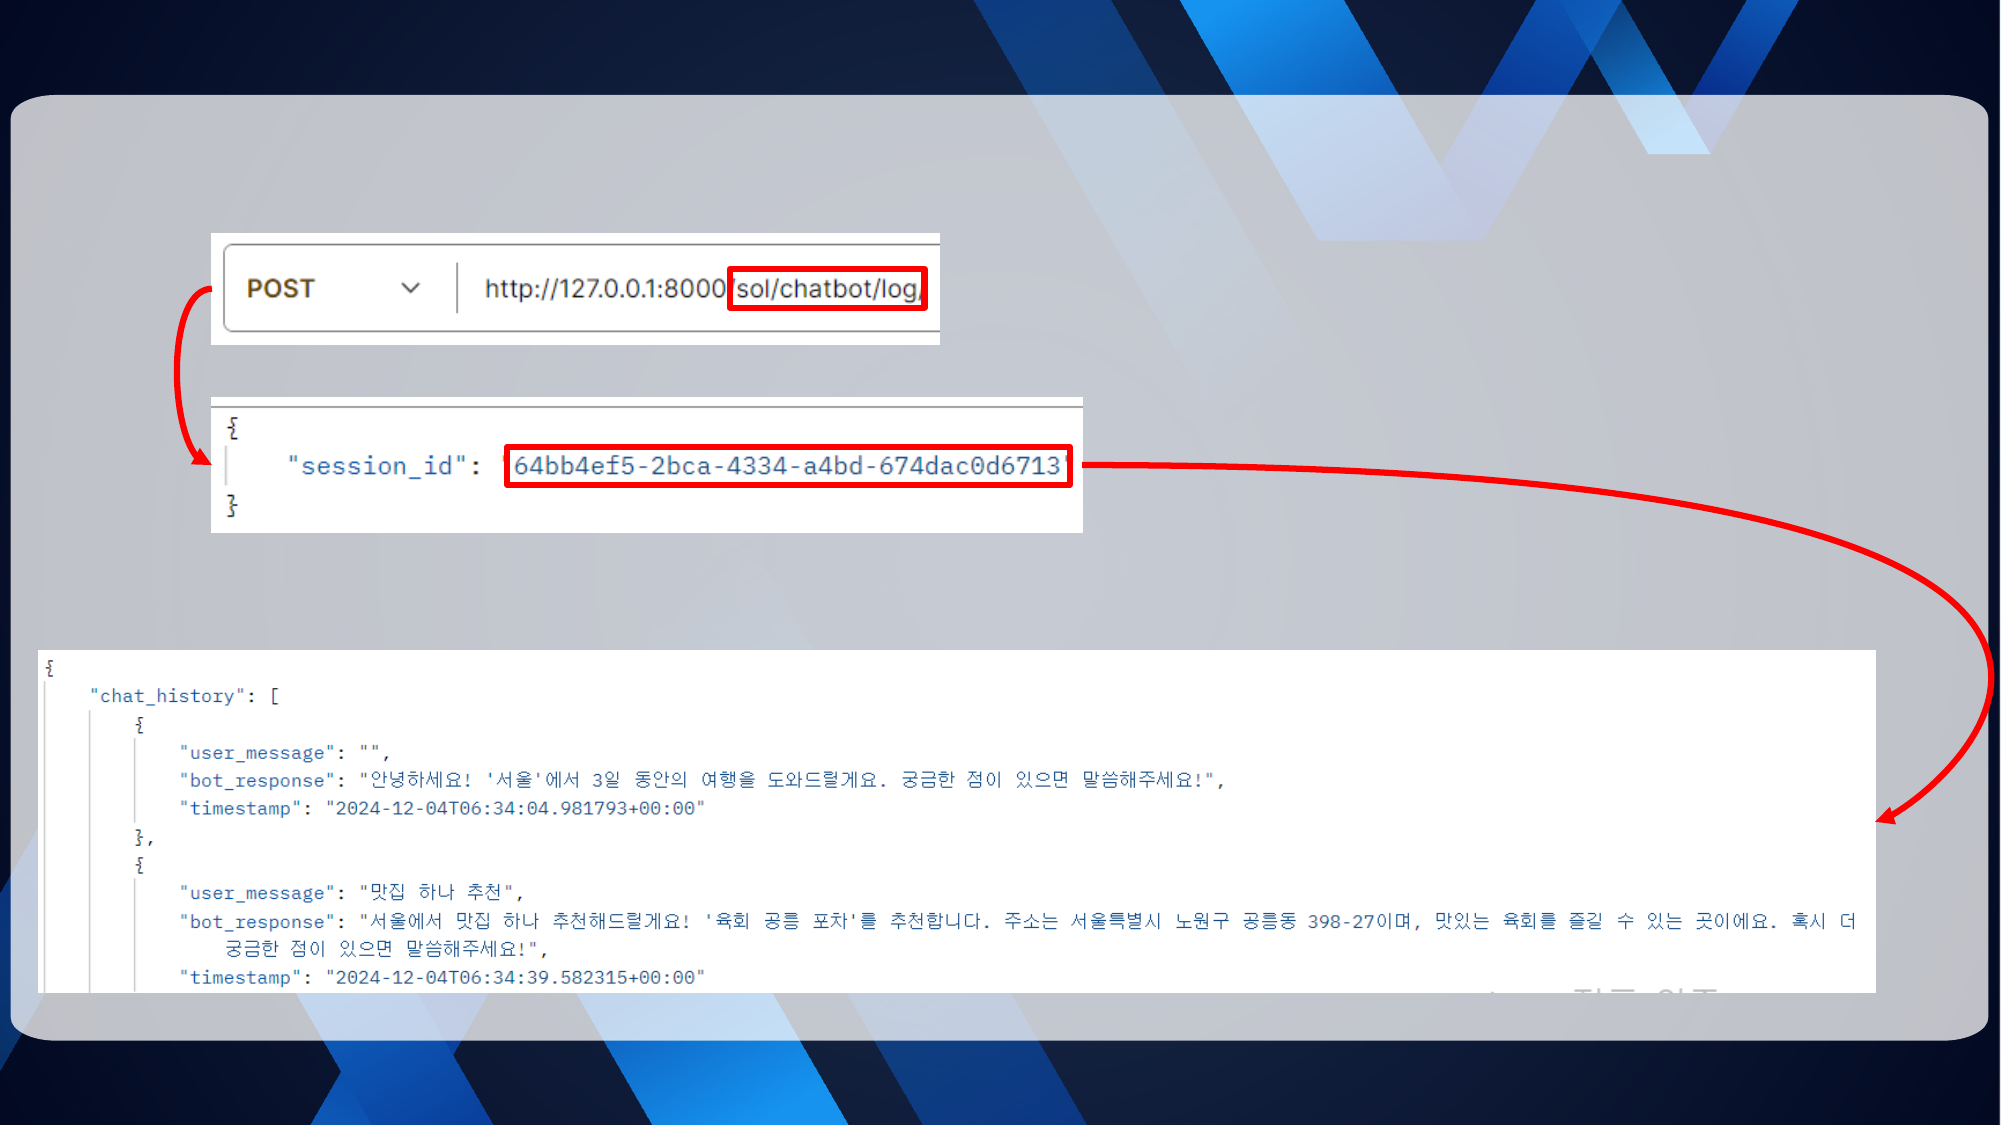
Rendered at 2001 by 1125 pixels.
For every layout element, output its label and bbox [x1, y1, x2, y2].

text_box [0, 0, 2000, 1125]
text_box [10, 94, 1989, 1041]
